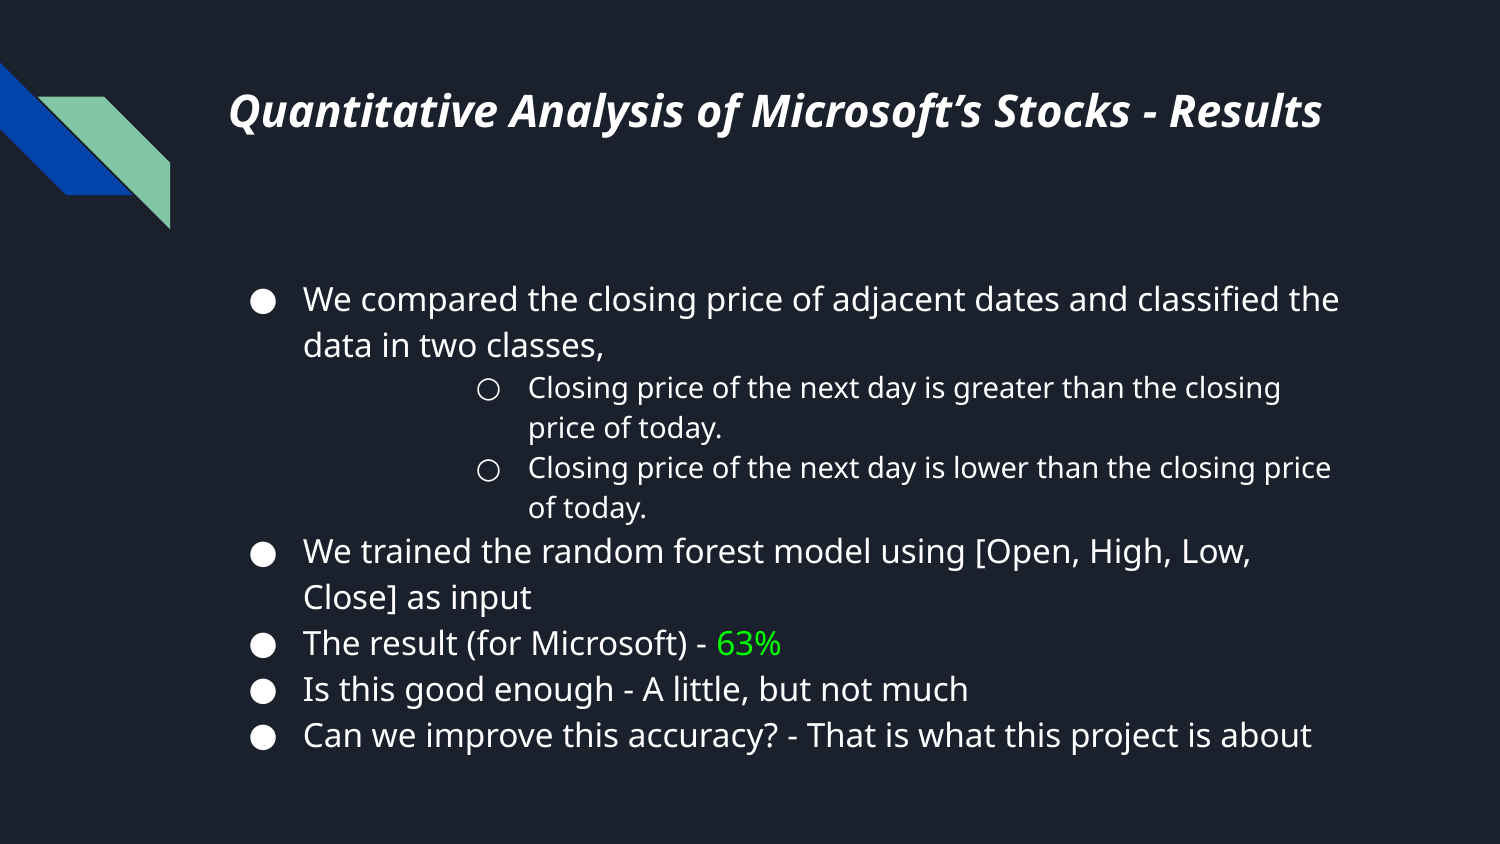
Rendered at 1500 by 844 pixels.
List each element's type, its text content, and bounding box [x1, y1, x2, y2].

list We compared the closing price of adjacent dates and classified the data in two classes, Closing price of the next day is greater than the closing price of today. Closing price of the next day is lower than the closing price of today. We trained the random forest model using [Open, High, Low, Close] as input The result (for Microsoft) - 63% Is this good enough - A little, but not much Can we improve this accuracy? - That is what this project is about [212, 257, 1368, 766]
title Quantitative Analysis of Microsoft’s Stocks - Results [212, 64, 1368, 215]
